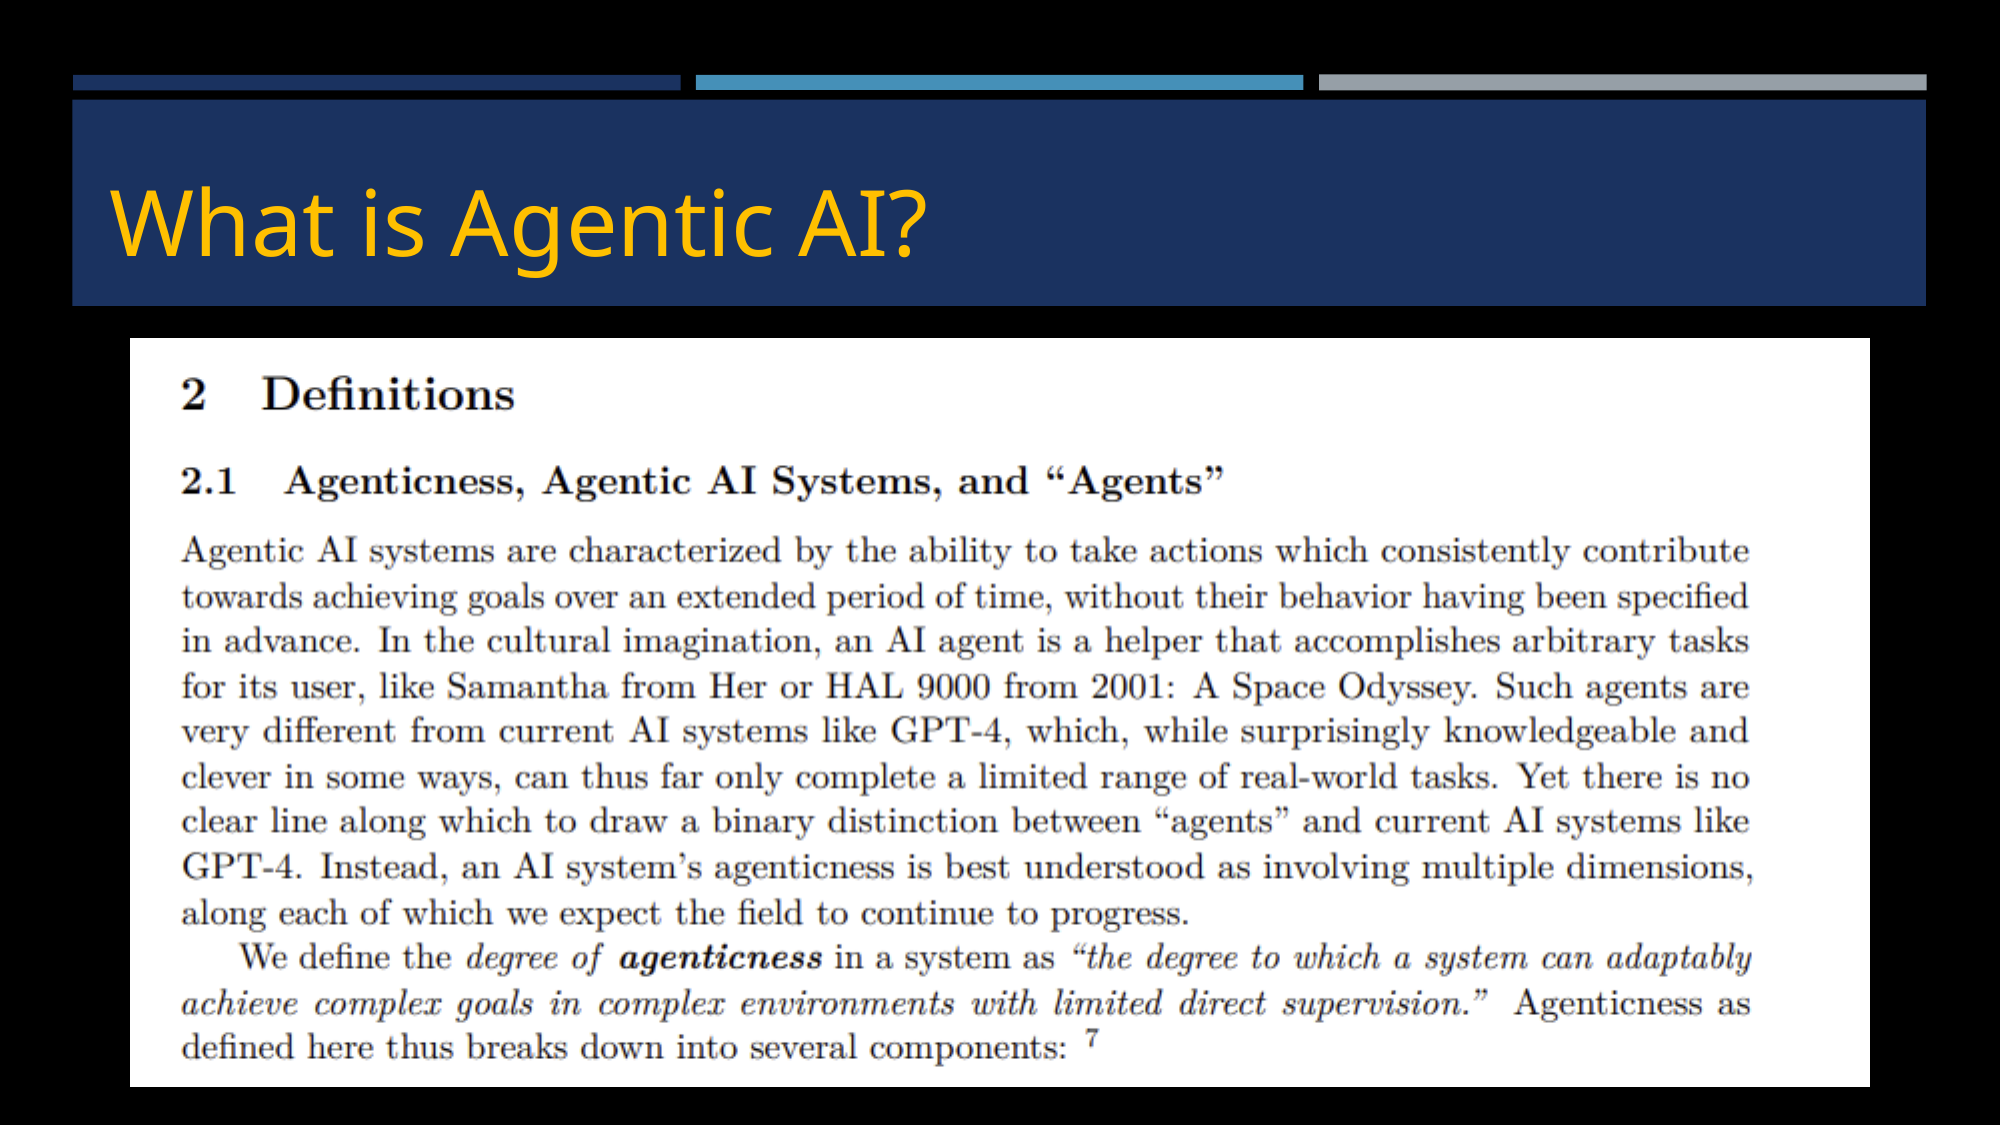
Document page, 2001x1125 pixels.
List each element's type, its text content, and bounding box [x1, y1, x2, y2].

title What is Agentic AI? [94, 119, 1904, 282]
picture [129, 338, 1870, 1087]
